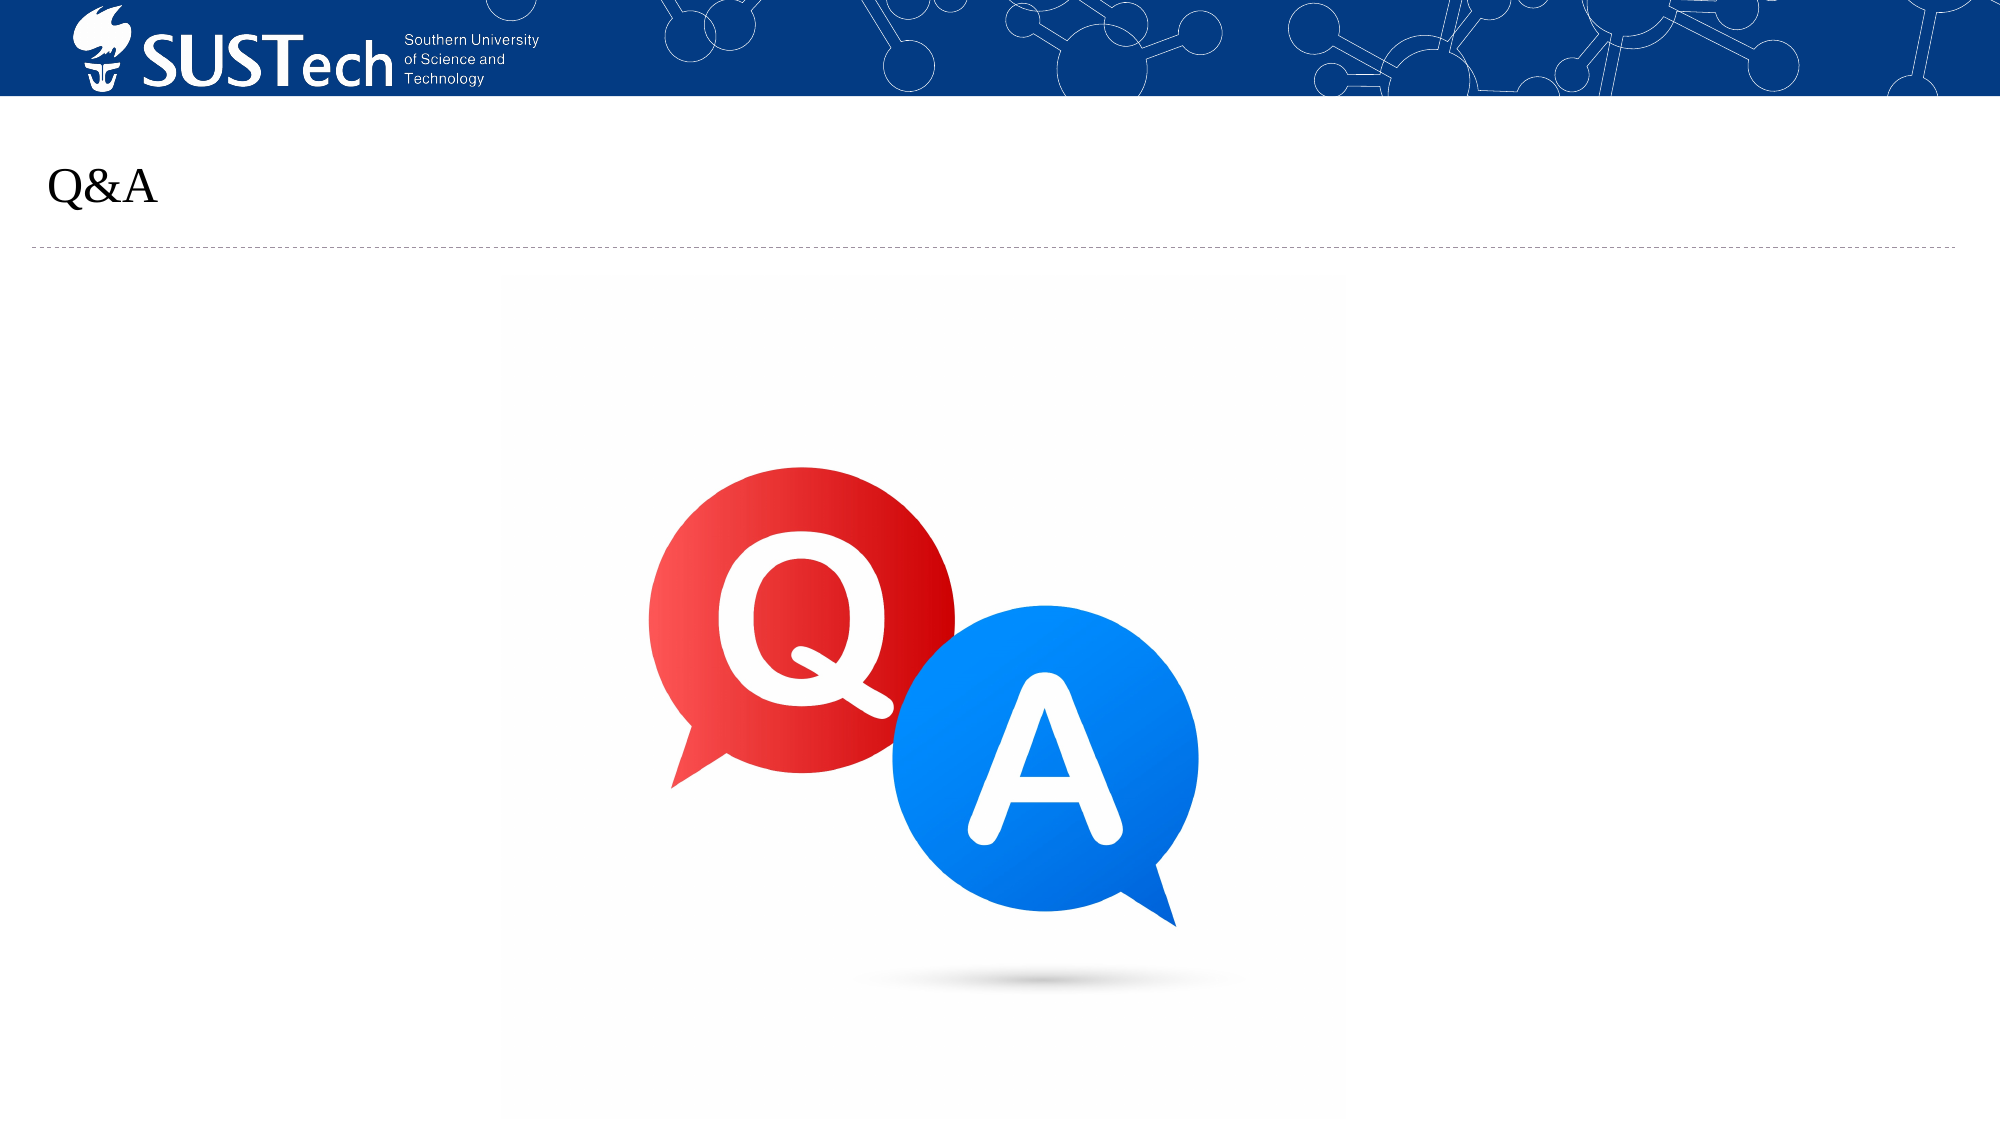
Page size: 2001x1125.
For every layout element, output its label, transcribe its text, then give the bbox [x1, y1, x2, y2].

picture [73, 5, 539, 92]
title Q&A [32, 152, 1955, 243]
picture [501, 275, 1346, 1119]
